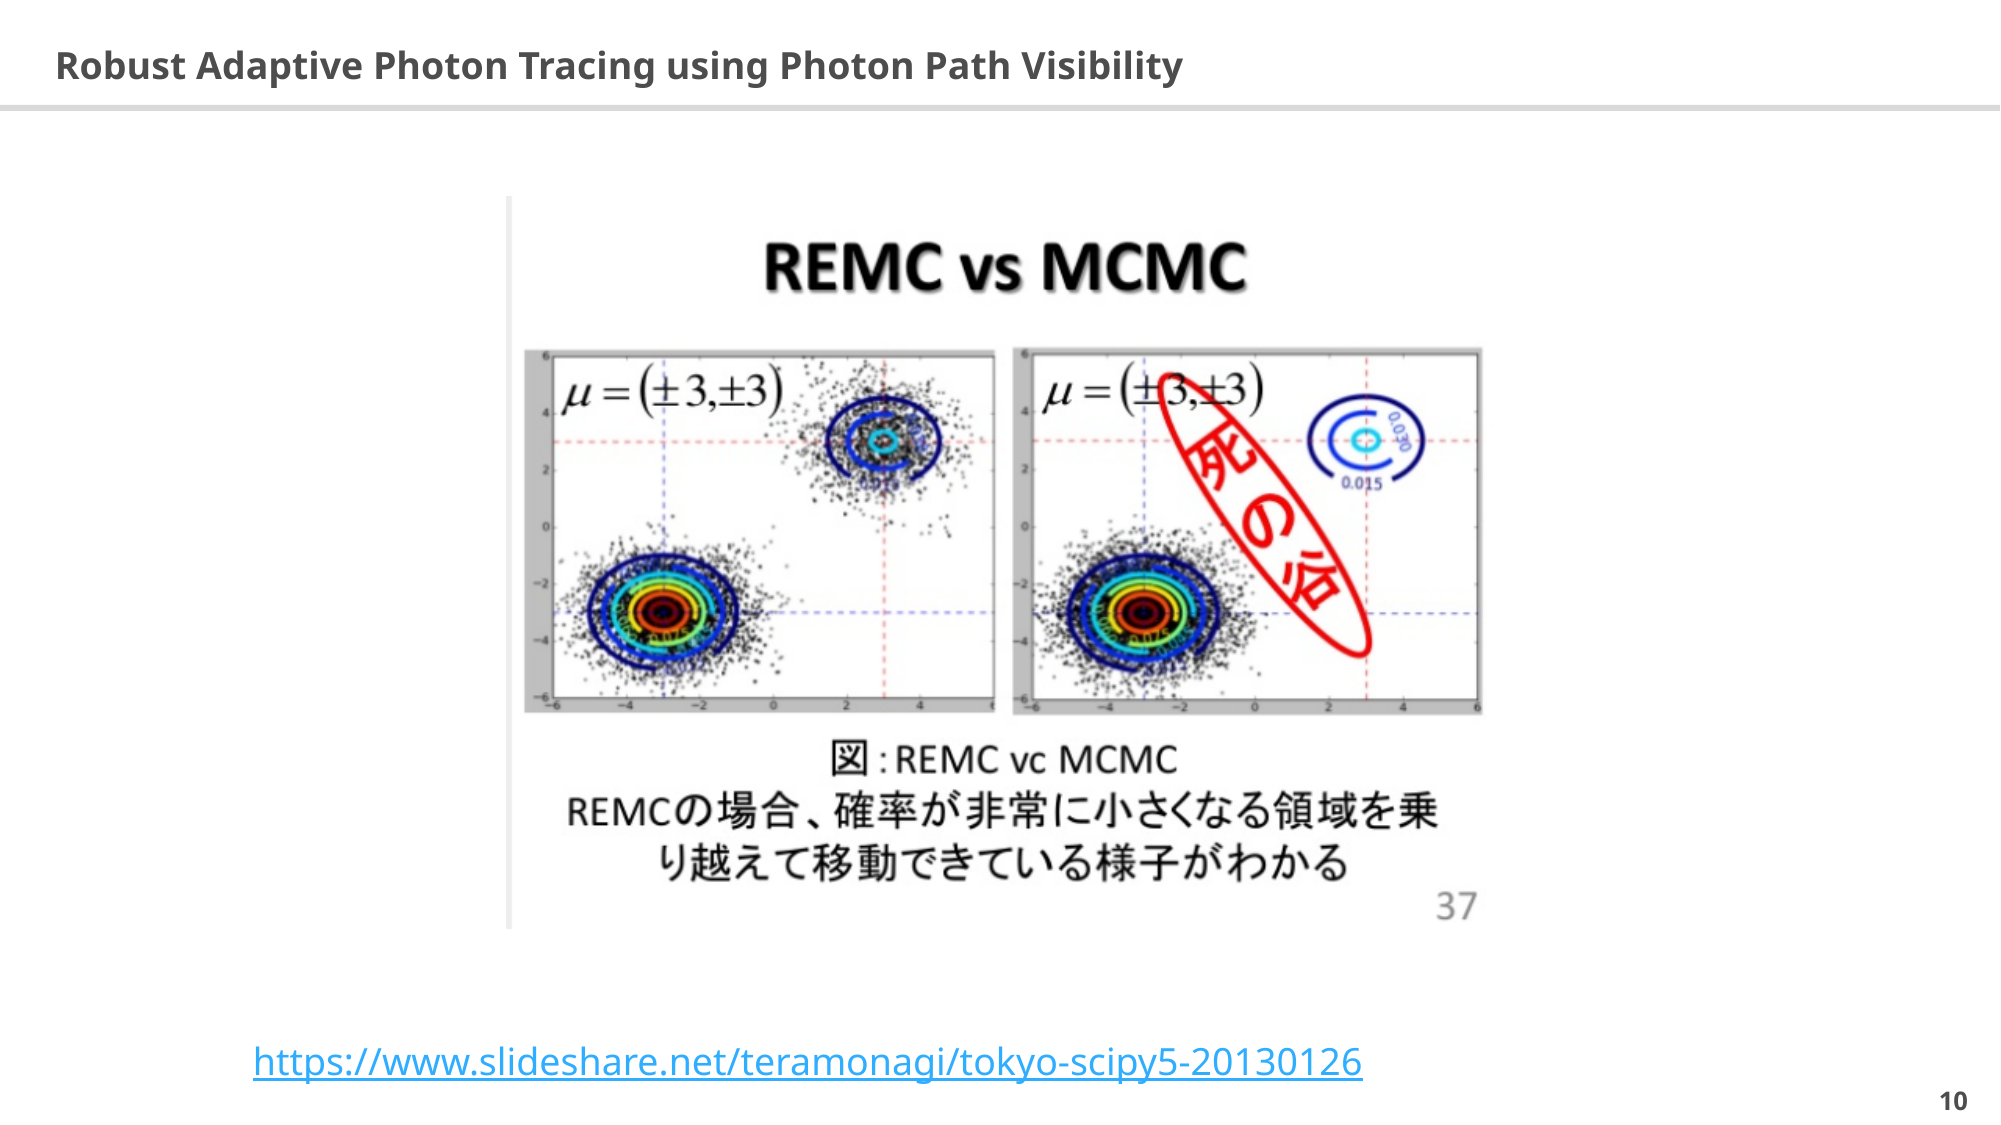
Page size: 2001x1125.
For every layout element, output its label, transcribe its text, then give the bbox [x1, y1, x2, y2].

picture [505, 196, 1494, 929]
text_box https://www.slideshare.net/teramonagi/tokyo-scipy5-20130126 [238, 1030, 1668, 1097]
slide_number 9 [1501, 1081, 1969, 1124]
title Robust Adaptive Photon Tracing using Photon Path Visibility [55, 25, 1945, 90]
